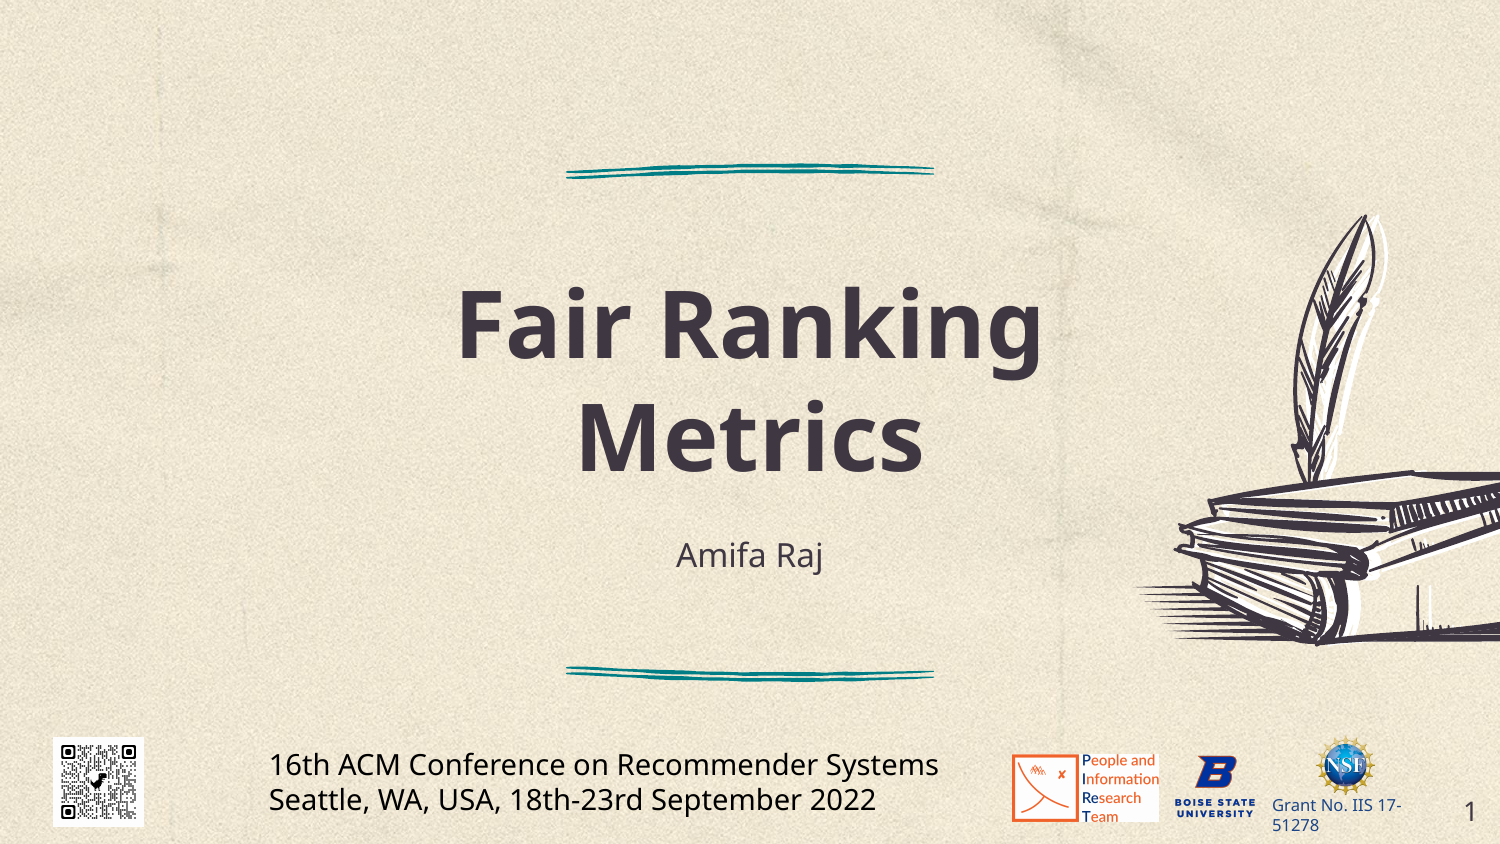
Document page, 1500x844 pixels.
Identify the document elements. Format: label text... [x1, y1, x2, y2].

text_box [564, 163, 935, 180]
subtitle Amifa Raj [521, 519, 979, 627]
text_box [1132, 214, 1500, 647]
slide_number ‹#› [1403, 779, 1494, 844]
text_box 16th ACM Conference on Recommender Systems Seattle, WA, USA, 18th-23rd September 2022 [253, 731, 987, 832]
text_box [564, 666, 935, 683]
title Fair Ranking Metrics [365, 253, 1127, 505]
picture [0, 0, 1500, 844]
text_box Grant No. IIS 17-51278 [1291, 779, 1403, 844]
